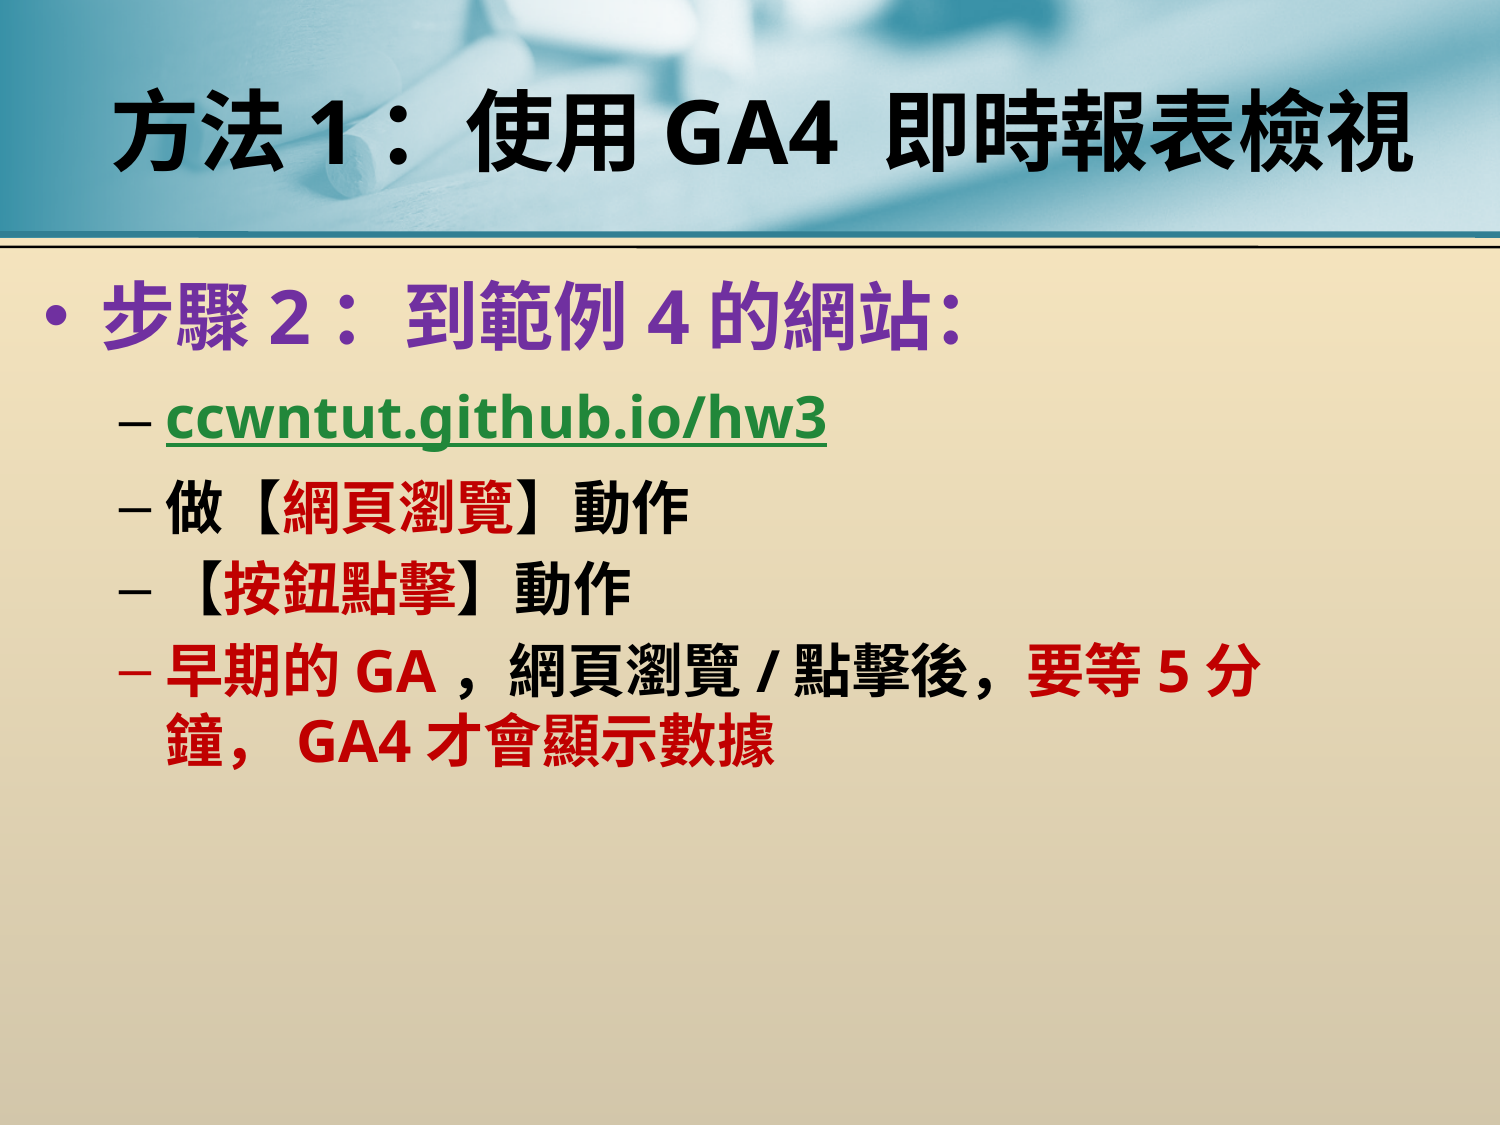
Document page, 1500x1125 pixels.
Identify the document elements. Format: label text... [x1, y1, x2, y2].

title 方法1：使用GA4 即時報表檢視 [45, 24, 1481, 233]
list 步驟2：到範例4的網站： ccwntut.github.io/hw3 做【網頁瀏覽】動作 【按鈕點擊】動作 早期的GA，網頁瀏覽/點擊後，要等5分鐘，GA4才會顯示數據 [29, 262, 1481, 1103]
